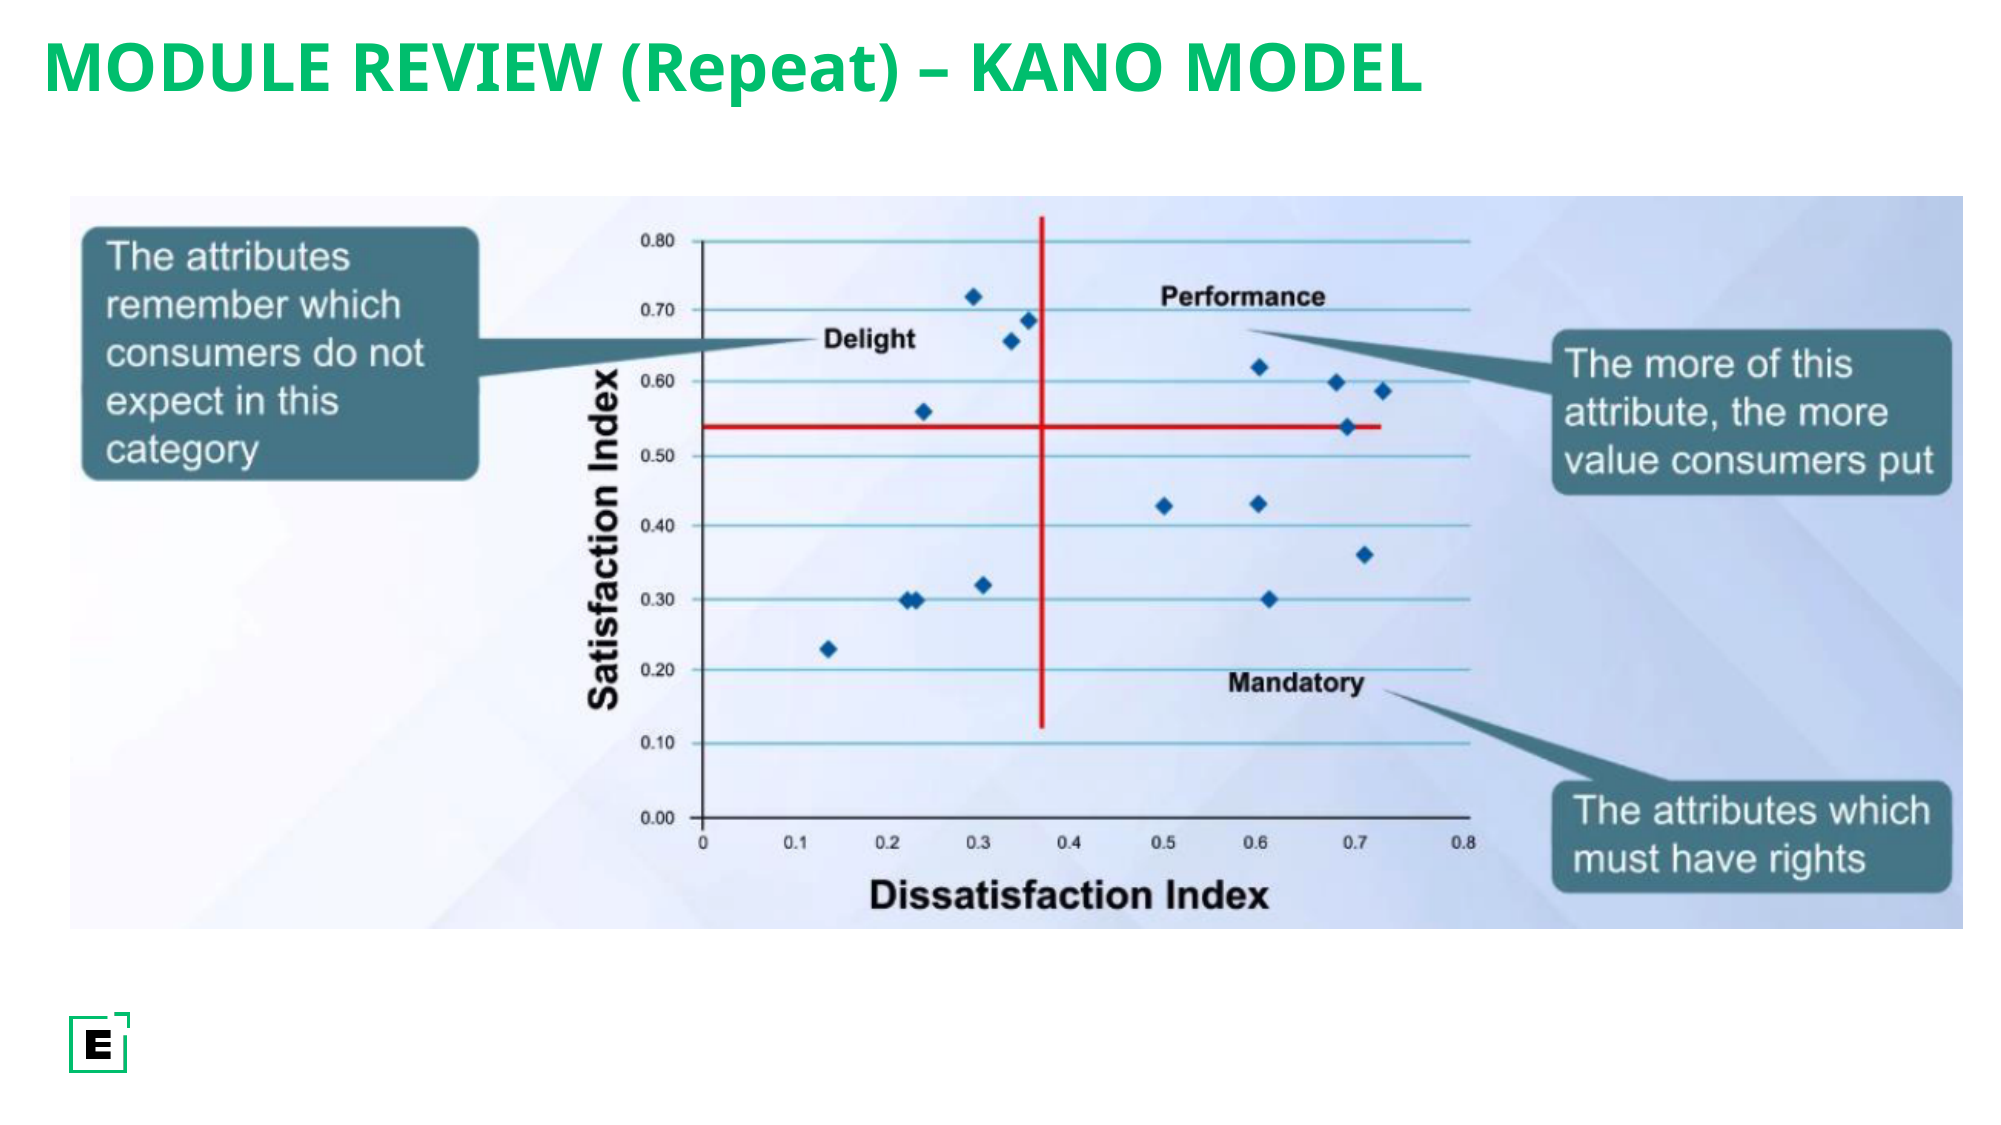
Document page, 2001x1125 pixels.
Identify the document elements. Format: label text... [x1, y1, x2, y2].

title MODULE REVIEW (Repeat) – KANO MODEL [40, 0, 1676, 159]
picture [70, 196, 1963, 929]
picture [69, 1012, 130, 1073]
